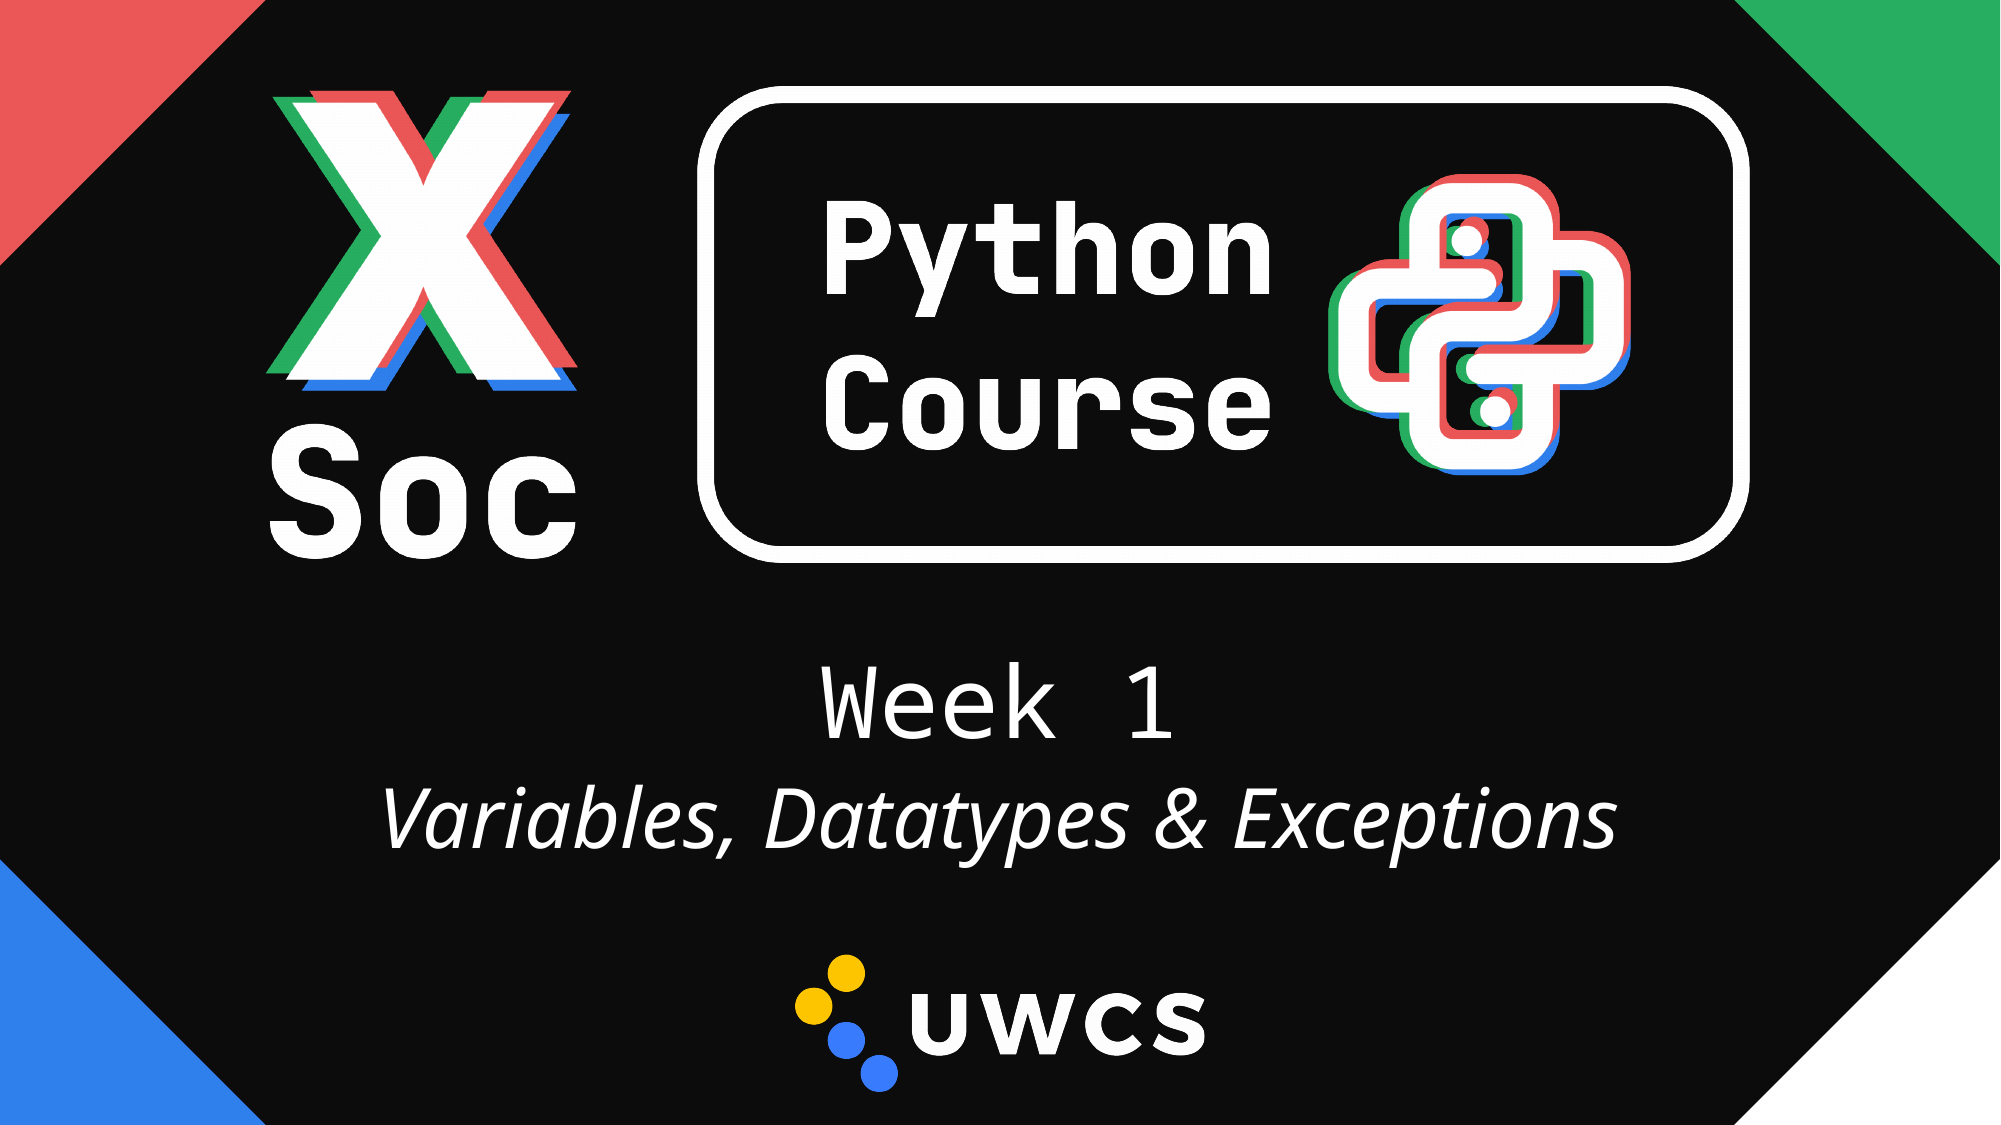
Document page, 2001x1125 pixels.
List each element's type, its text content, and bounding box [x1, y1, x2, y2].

text_box Week 1 [0, 644, 2000, 745]
text_box Variables, Datatypes & Exceptions [0, 769, 2000, 888]
picture [265, 86, 1750, 563]
picture [795, 954, 1205, 1092]
